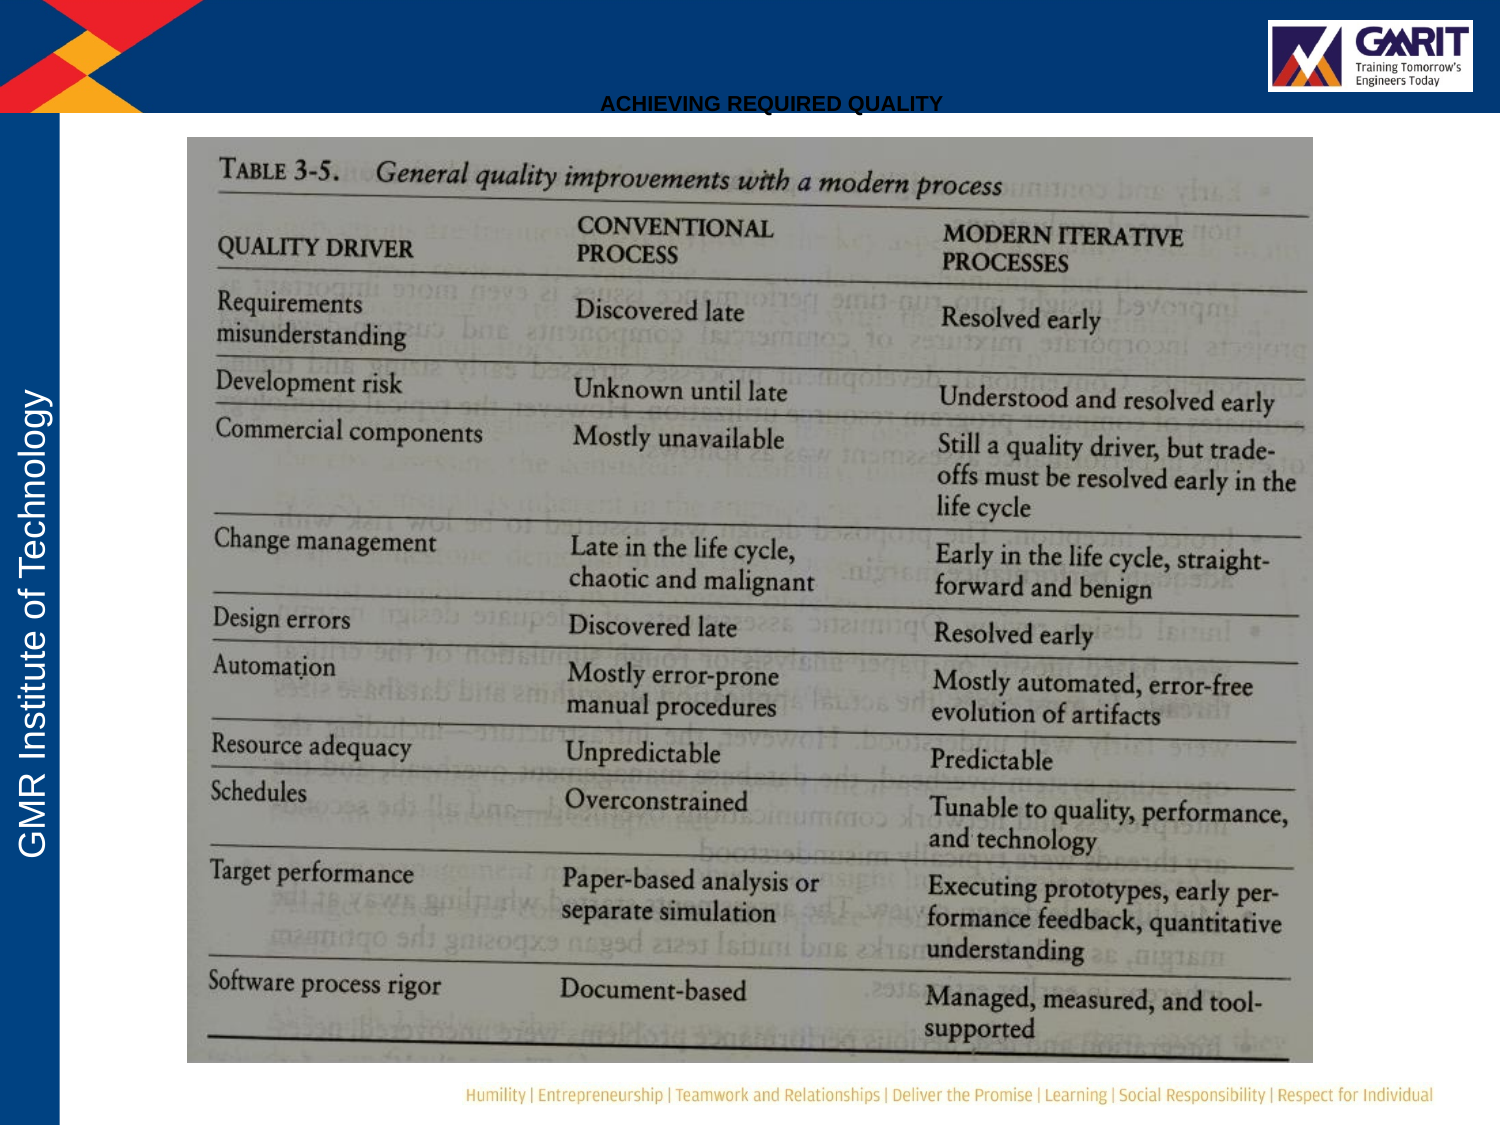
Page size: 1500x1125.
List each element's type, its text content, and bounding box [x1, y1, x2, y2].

picture [462, 1082, 1438, 1107]
picture [0, 0, 1500, 113]
title ACHIEVING REQUIRED QUALITY [99, 50, 1450, 155]
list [186, 137, 1313, 1063]
